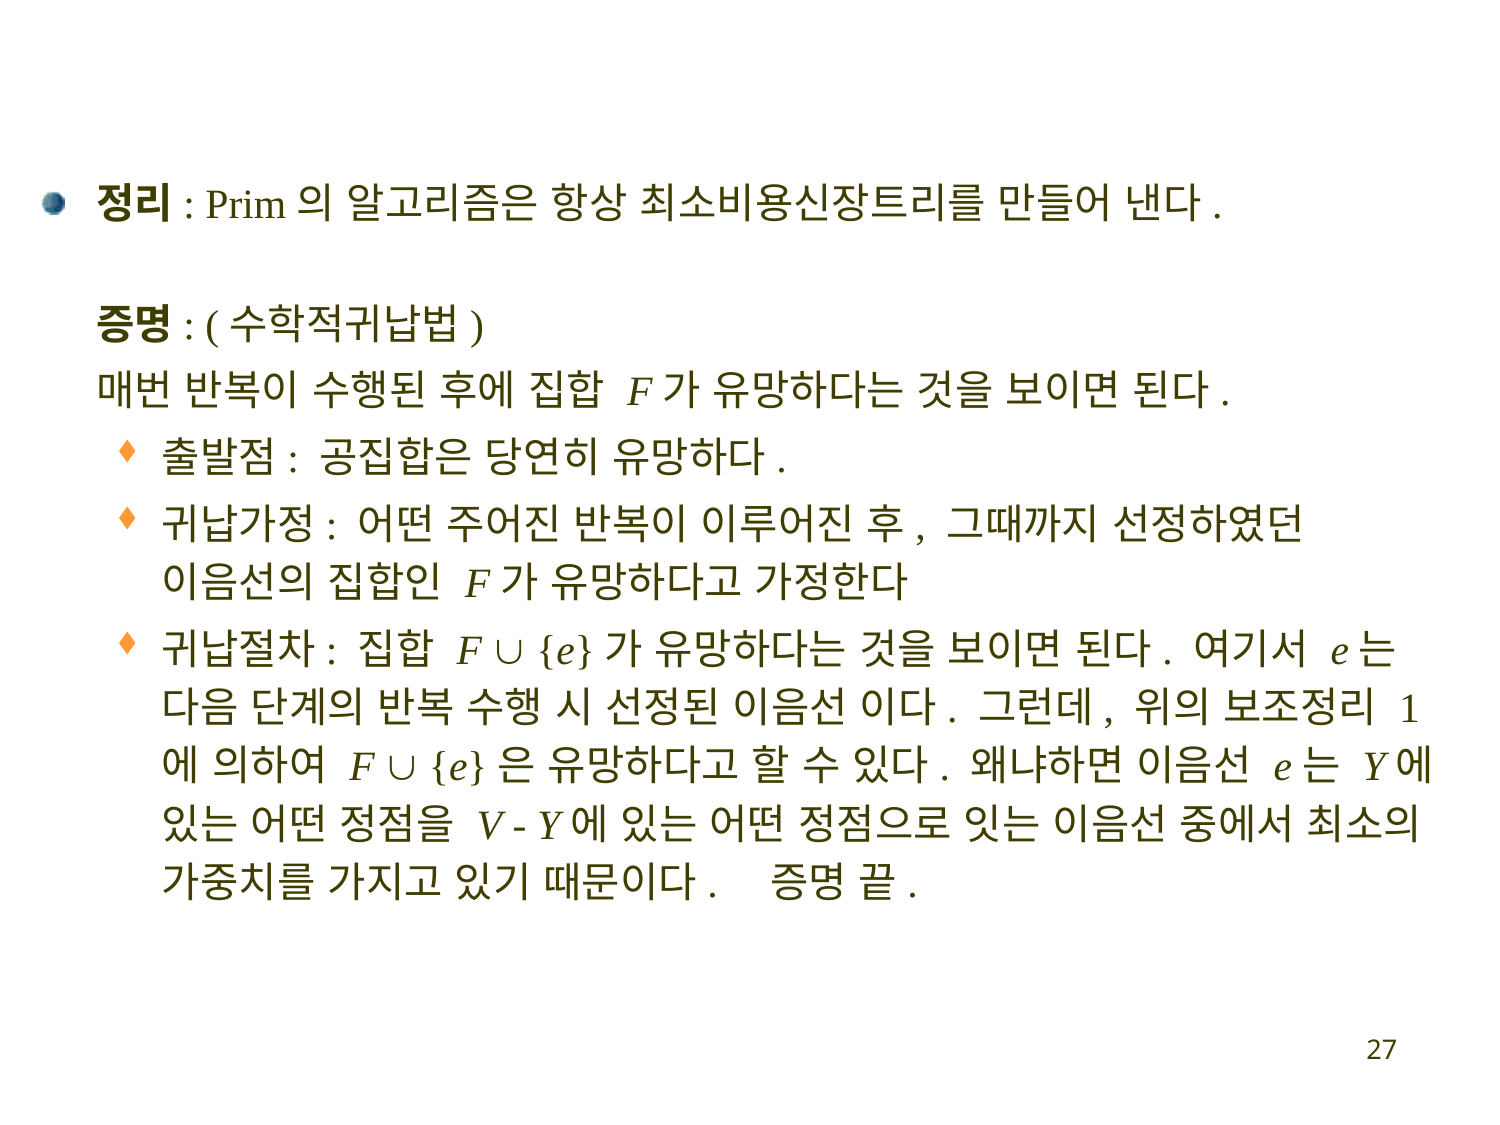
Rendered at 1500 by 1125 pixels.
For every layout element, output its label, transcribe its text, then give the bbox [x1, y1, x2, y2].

picture [39, 189, 65, 215]
slide_number 27 [1099, 1024, 1413, 1101]
list 정리: Prim의 알고리즘은 항상 최소비용신장트리를 만들어 낸다. 증명: (수학적귀납법) 매번 반복이 수행된 후에 집합 F가 유망하다는 것을 보이면 된다. 출발점: 공집합은 당연히 유망하다. 귀납가정: 어떤 주어진 반복이 이루어진 후, 그때까지 선정하였던 이음선의 집합인 F가 유망하다고 가정한다 귀납절차: 집합 F  {e}가 유망하다는 것을 보이면 된다. 여기서 e는 다음 단계의 반복 수행 시 선정된 이음선 이다. 그런데, 위의 보조정리 1에 의하여 F  {e}은 유망하다고 할 수 있다. 왜냐하면 이음선 e는 Y에 있는 어떤 정점을 V - Y에 있는 어떤 정점으로 잇는 이음선 중에서 최소의 가중치를 가지고 있기 때문이다. 증명 끝. [24, 174, 1475, 1000]
